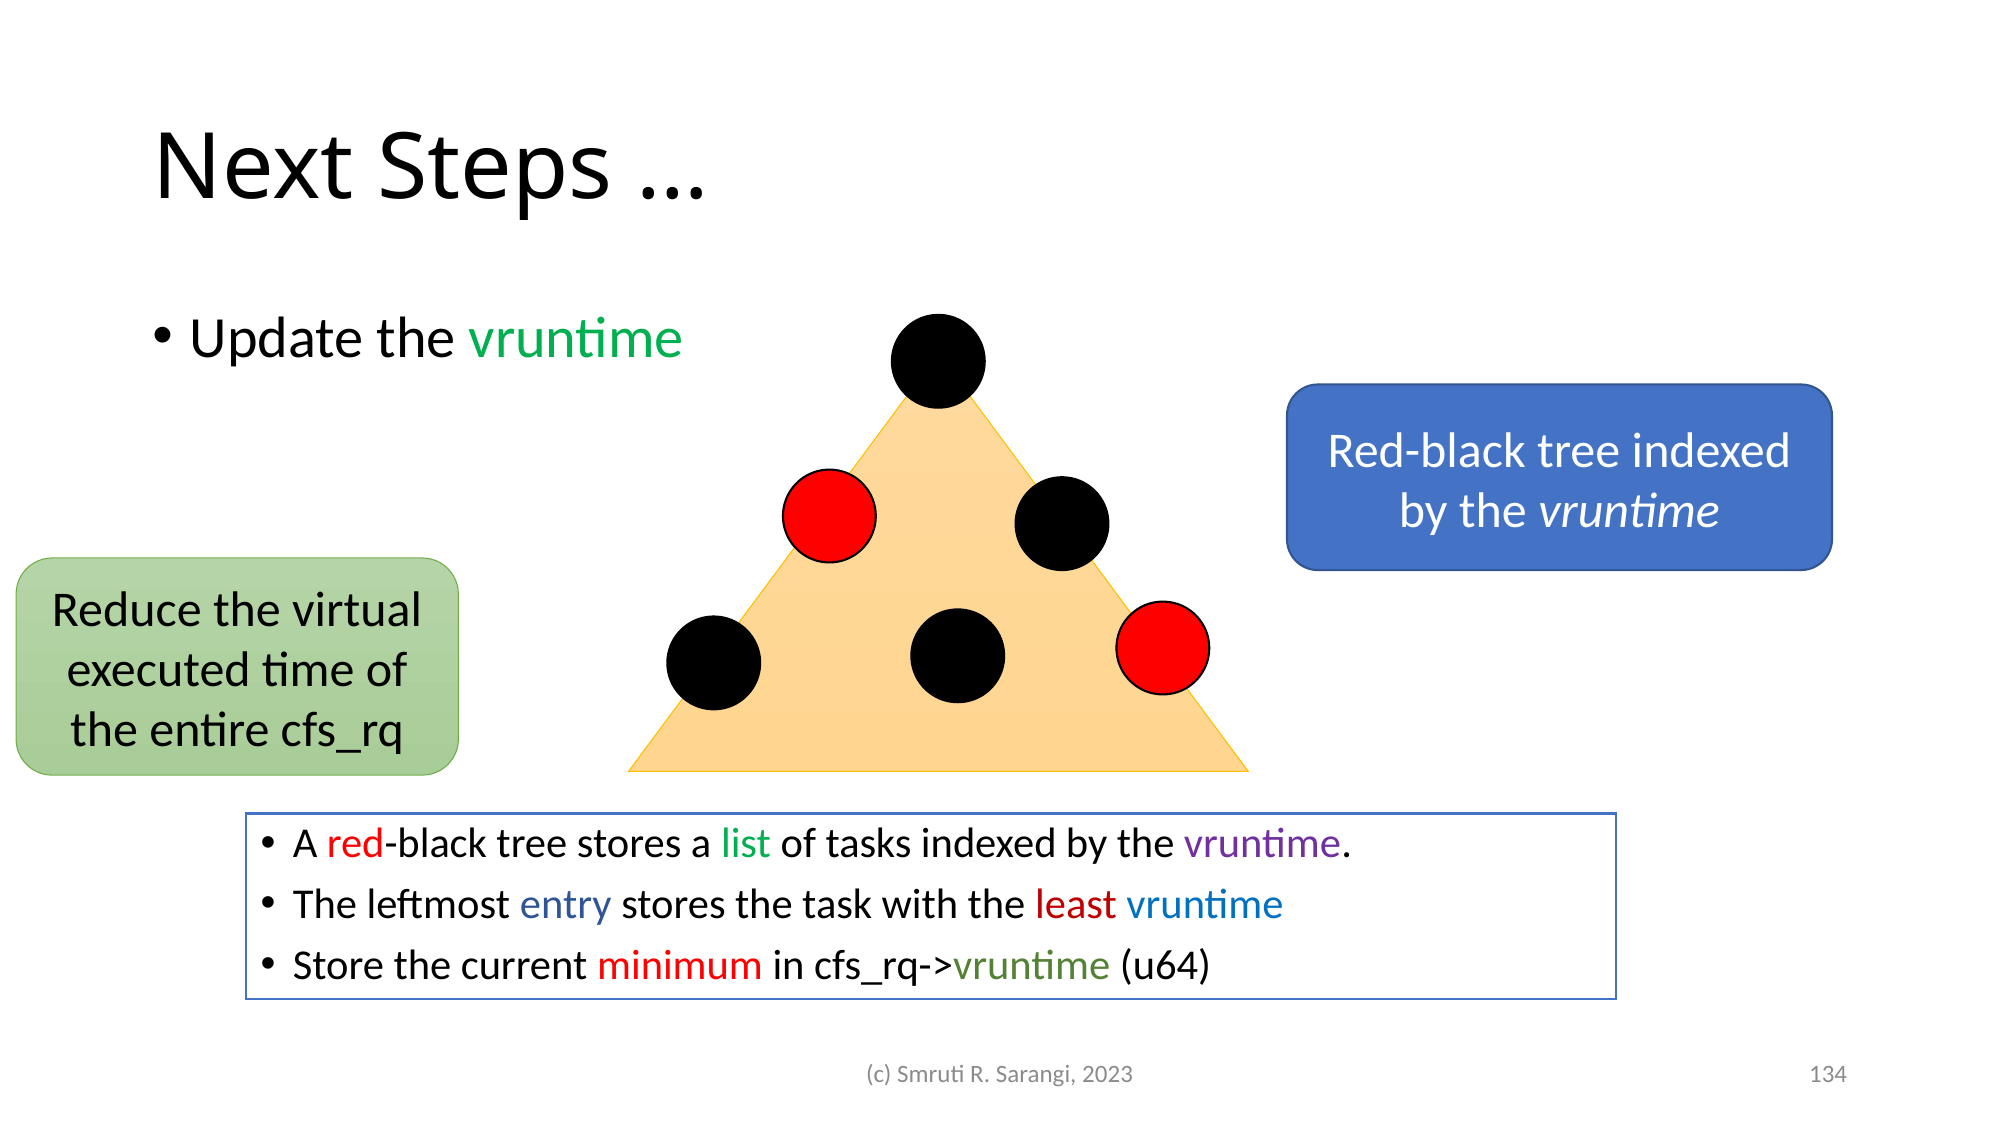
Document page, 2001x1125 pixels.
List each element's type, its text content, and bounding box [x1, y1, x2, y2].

footer (c) Smruti R. Sarangi, 2023 [662, 1042, 1338, 1103]
text_box A red-black tree stores a list of tasks indexed by the vruntime. The leftmost entry stores the task with the least vruntime Store the current minimum in cfs_rq->vruntime (u64) [245, 812, 1617, 1000]
text_box [781, 468, 877, 564]
text_box [627, 396, 1250, 772]
text_box Red-black tree indexed by the vruntime [1285, 383, 1834, 572]
text_box [666, 615, 762, 711]
text_box [890, 313, 986, 409]
list Update the vruntime [137, 299, 1863, 424]
text_box [1115, 600, 1211, 696]
title Next Steps … [137, 59, 1863, 278]
text_box Reduce the virtual executed time of the entire cfs_rq [15, 557, 459, 776]
text_box [1014, 476, 1110, 572]
slide_number 134 [1412, 1042, 1863, 1103]
text_box [910, 608, 1006, 704]
